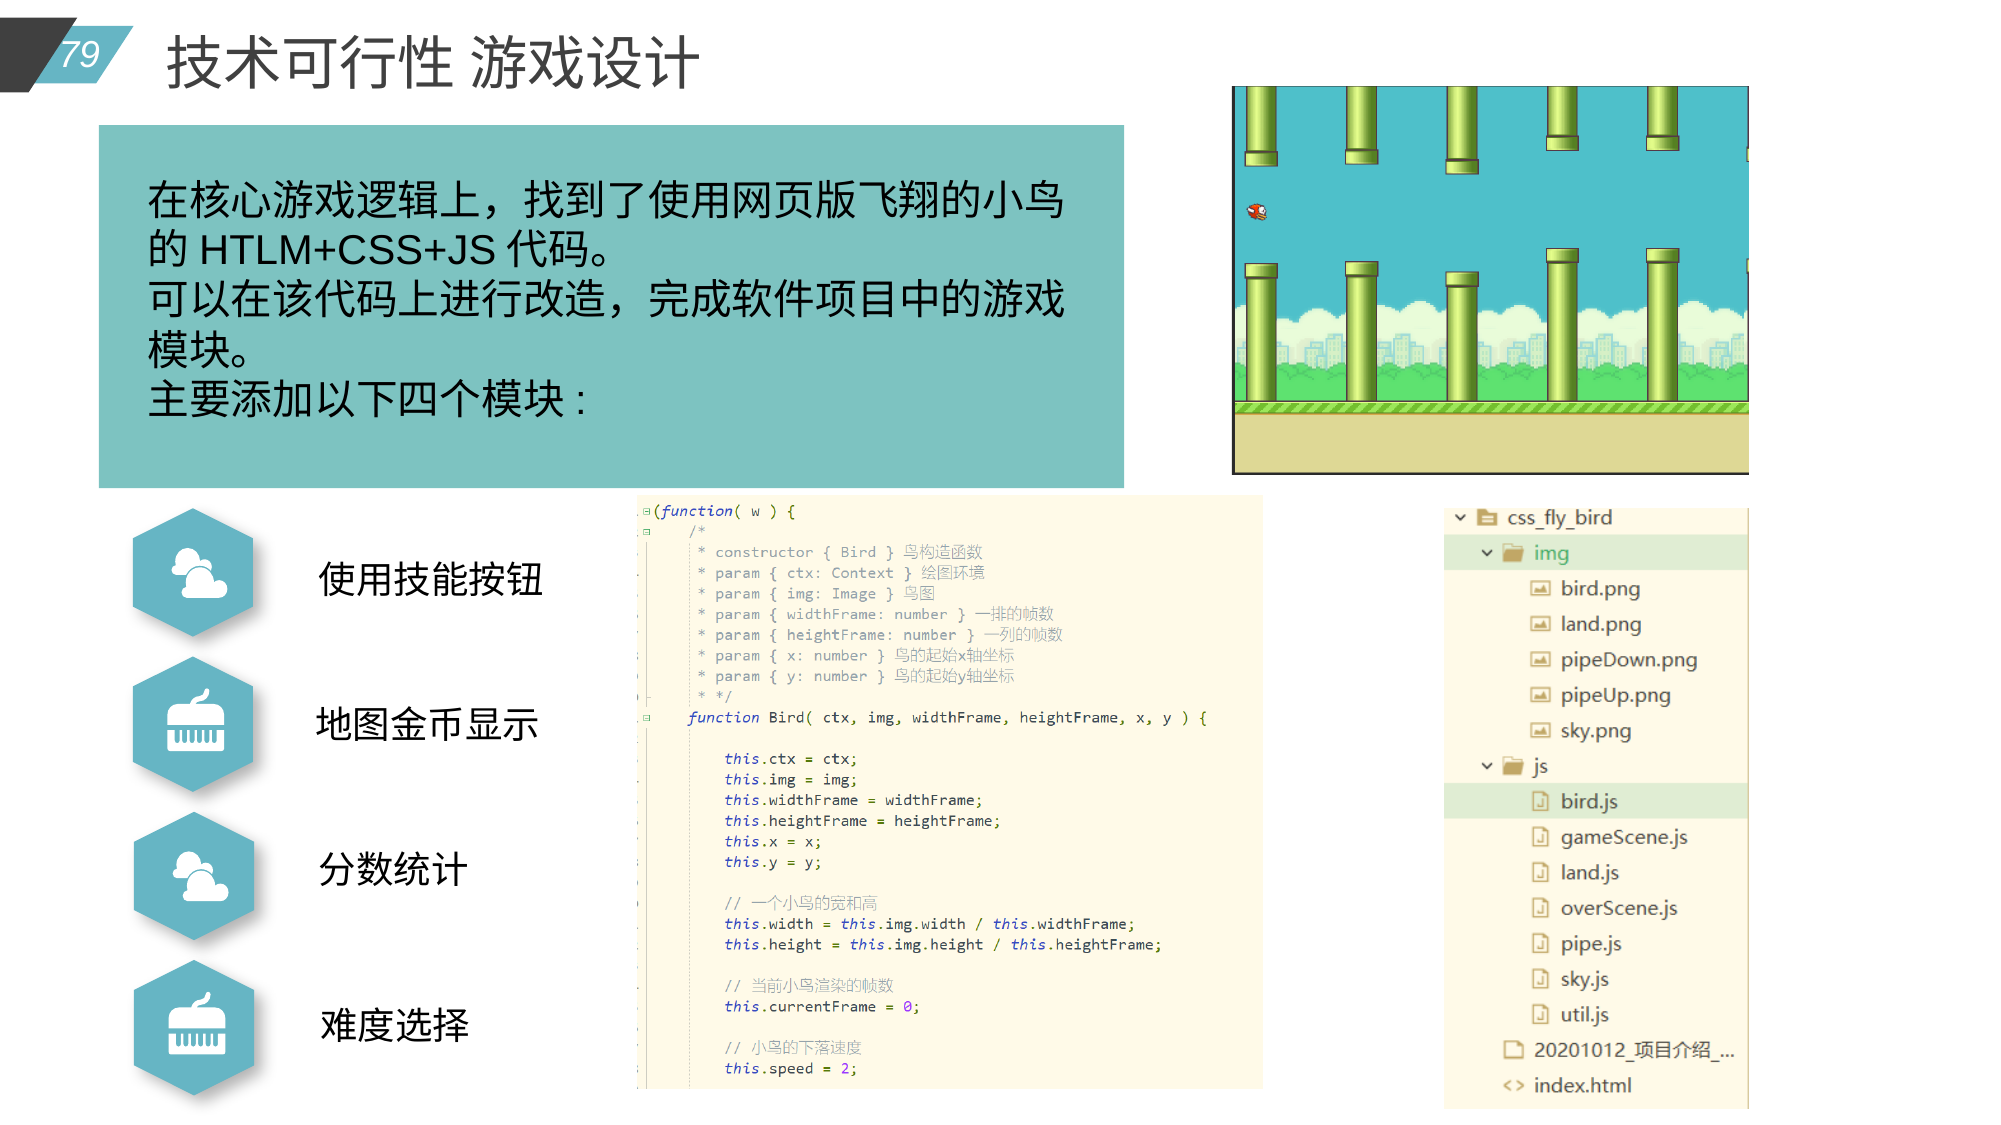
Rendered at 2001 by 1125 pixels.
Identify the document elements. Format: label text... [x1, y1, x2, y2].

text_box [131, 655, 254, 794]
text_box [132, 810, 256, 942]
text_box [171, 850, 230, 903]
text_box [132, 958, 256, 1097]
text_box [166, 687, 226, 726]
picture [637, 495, 1263, 1089]
picture [1231, 86, 1749, 475]
text_box [167, 990, 227, 1030]
text_box [131, 507, 254, 638]
text_box 在核心游戏逻辑上，找到了使用网页版飞翔的小鸟的HTLM+CSS+JS代码。 可以在该代码上进行改造，完成软件项目中的游戏模块。 主要添加以下四个模块: [132, 165, 1089, 476]
text_box [98, 124, 1125, 489]
text_box 分数统计 [303, 838, 618, 943]
picture [1444, 508, 1749, 1109]
text_box [170, 546, 229, 599]
text_box 使用技能按钮 [303, 548, 637, 669]
text_box [167, 1032, 227, 1056]
text_box [166, 729, 226, 753]
text_box 难度选择 [305, 994, 590, 1100]
text_box 技术可行性 游戏设计 [150, 18, 718, 104]
text_box 地图金币显示 [300, 693, 570, 754]
